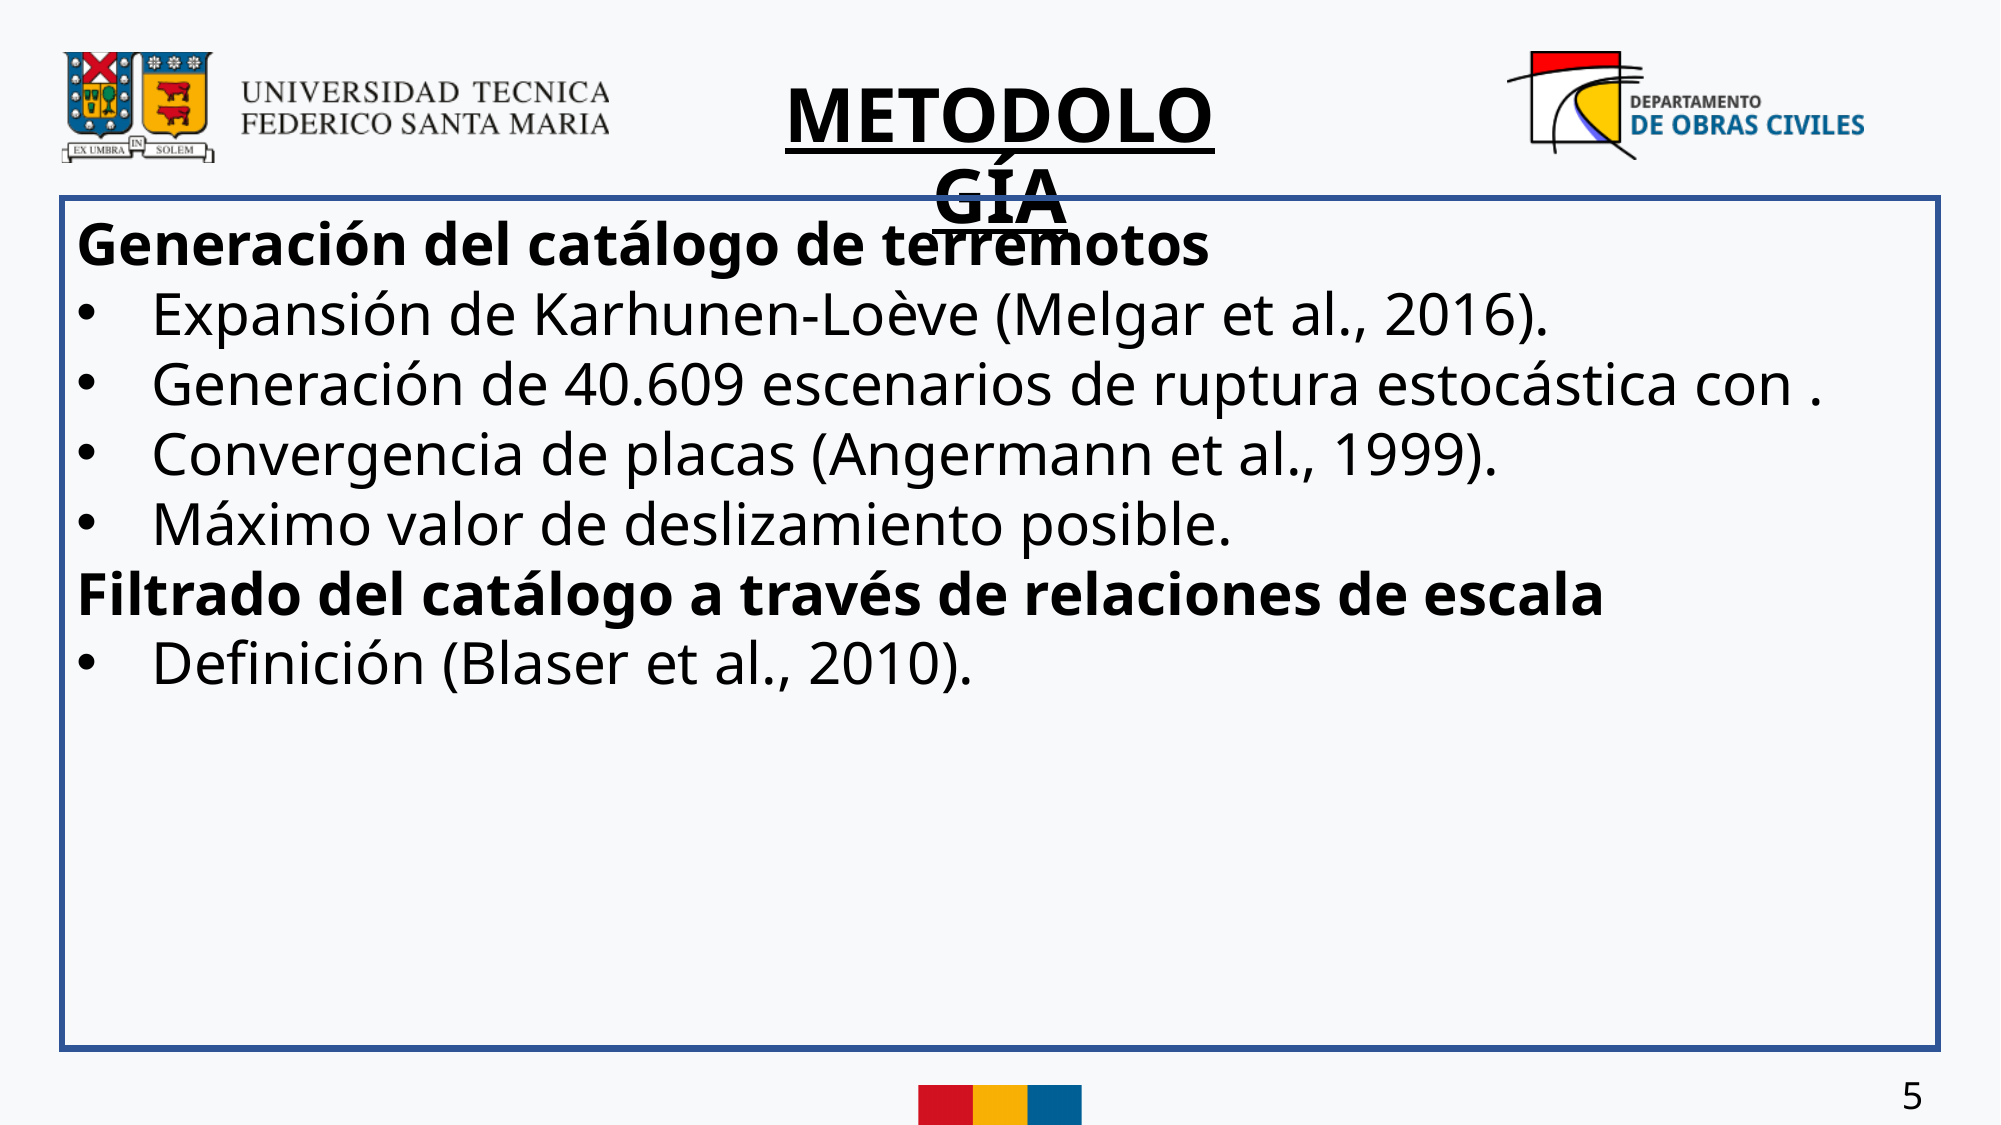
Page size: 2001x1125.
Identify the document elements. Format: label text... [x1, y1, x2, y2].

picture [61, 51, 609, 163]
text_box 50 [1867, 1064, 1939, 1125]
text_box [61, 197, 1939, 1050]
text_box METODOLOGÍA [760, 70, 1240, 182]
picture [1507, 51, 1939, 163]
picture [918, 1085, 1082, 1125]
